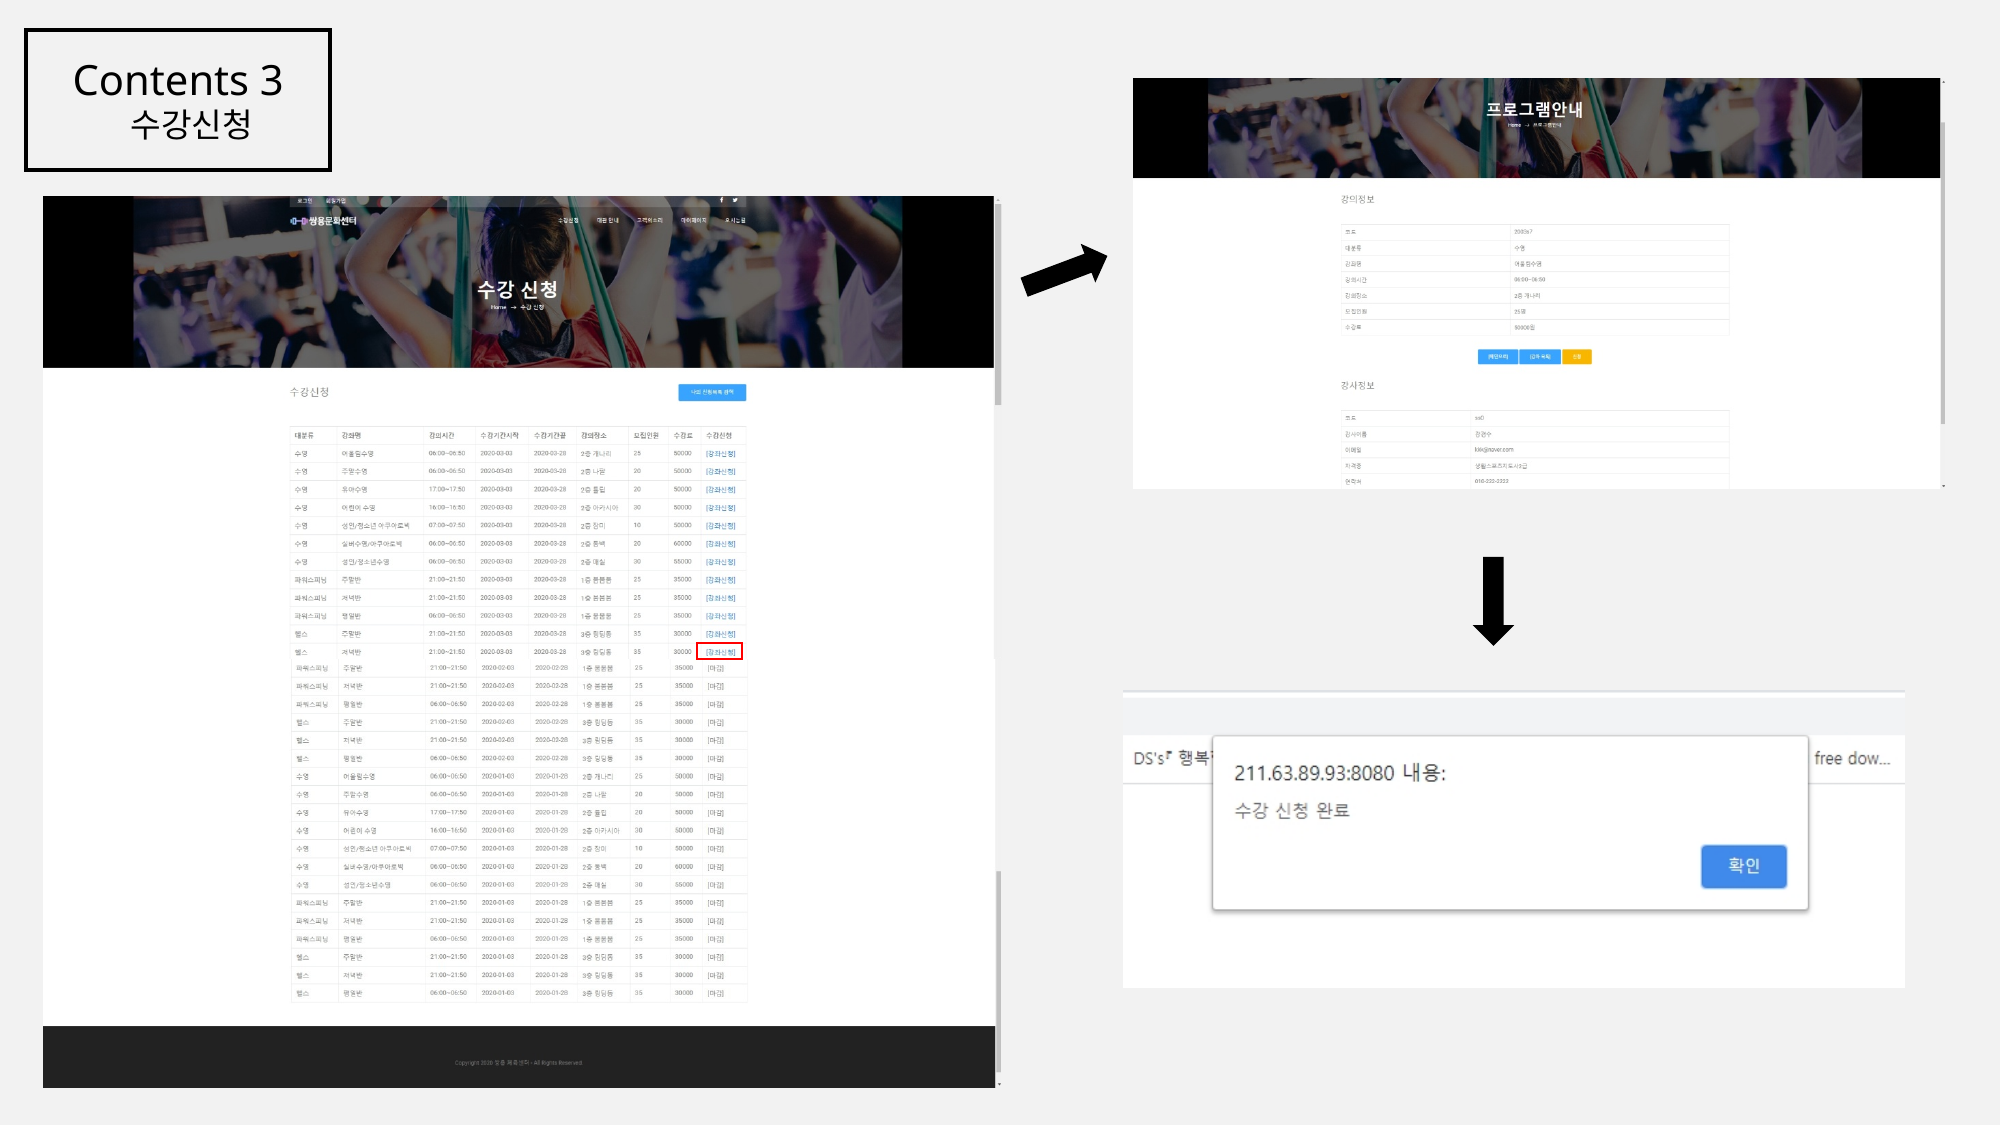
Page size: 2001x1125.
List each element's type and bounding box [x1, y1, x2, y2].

text_box [26, 29, 330, 171]
picture [1123, 690, 1905, 988]
text_box [1020, 243, 1108, 297]
picture [43, 196, 1002, 1088]
text_box [1472, 556, 1515, 646]
picture [1133, 78, 1945, 489]
